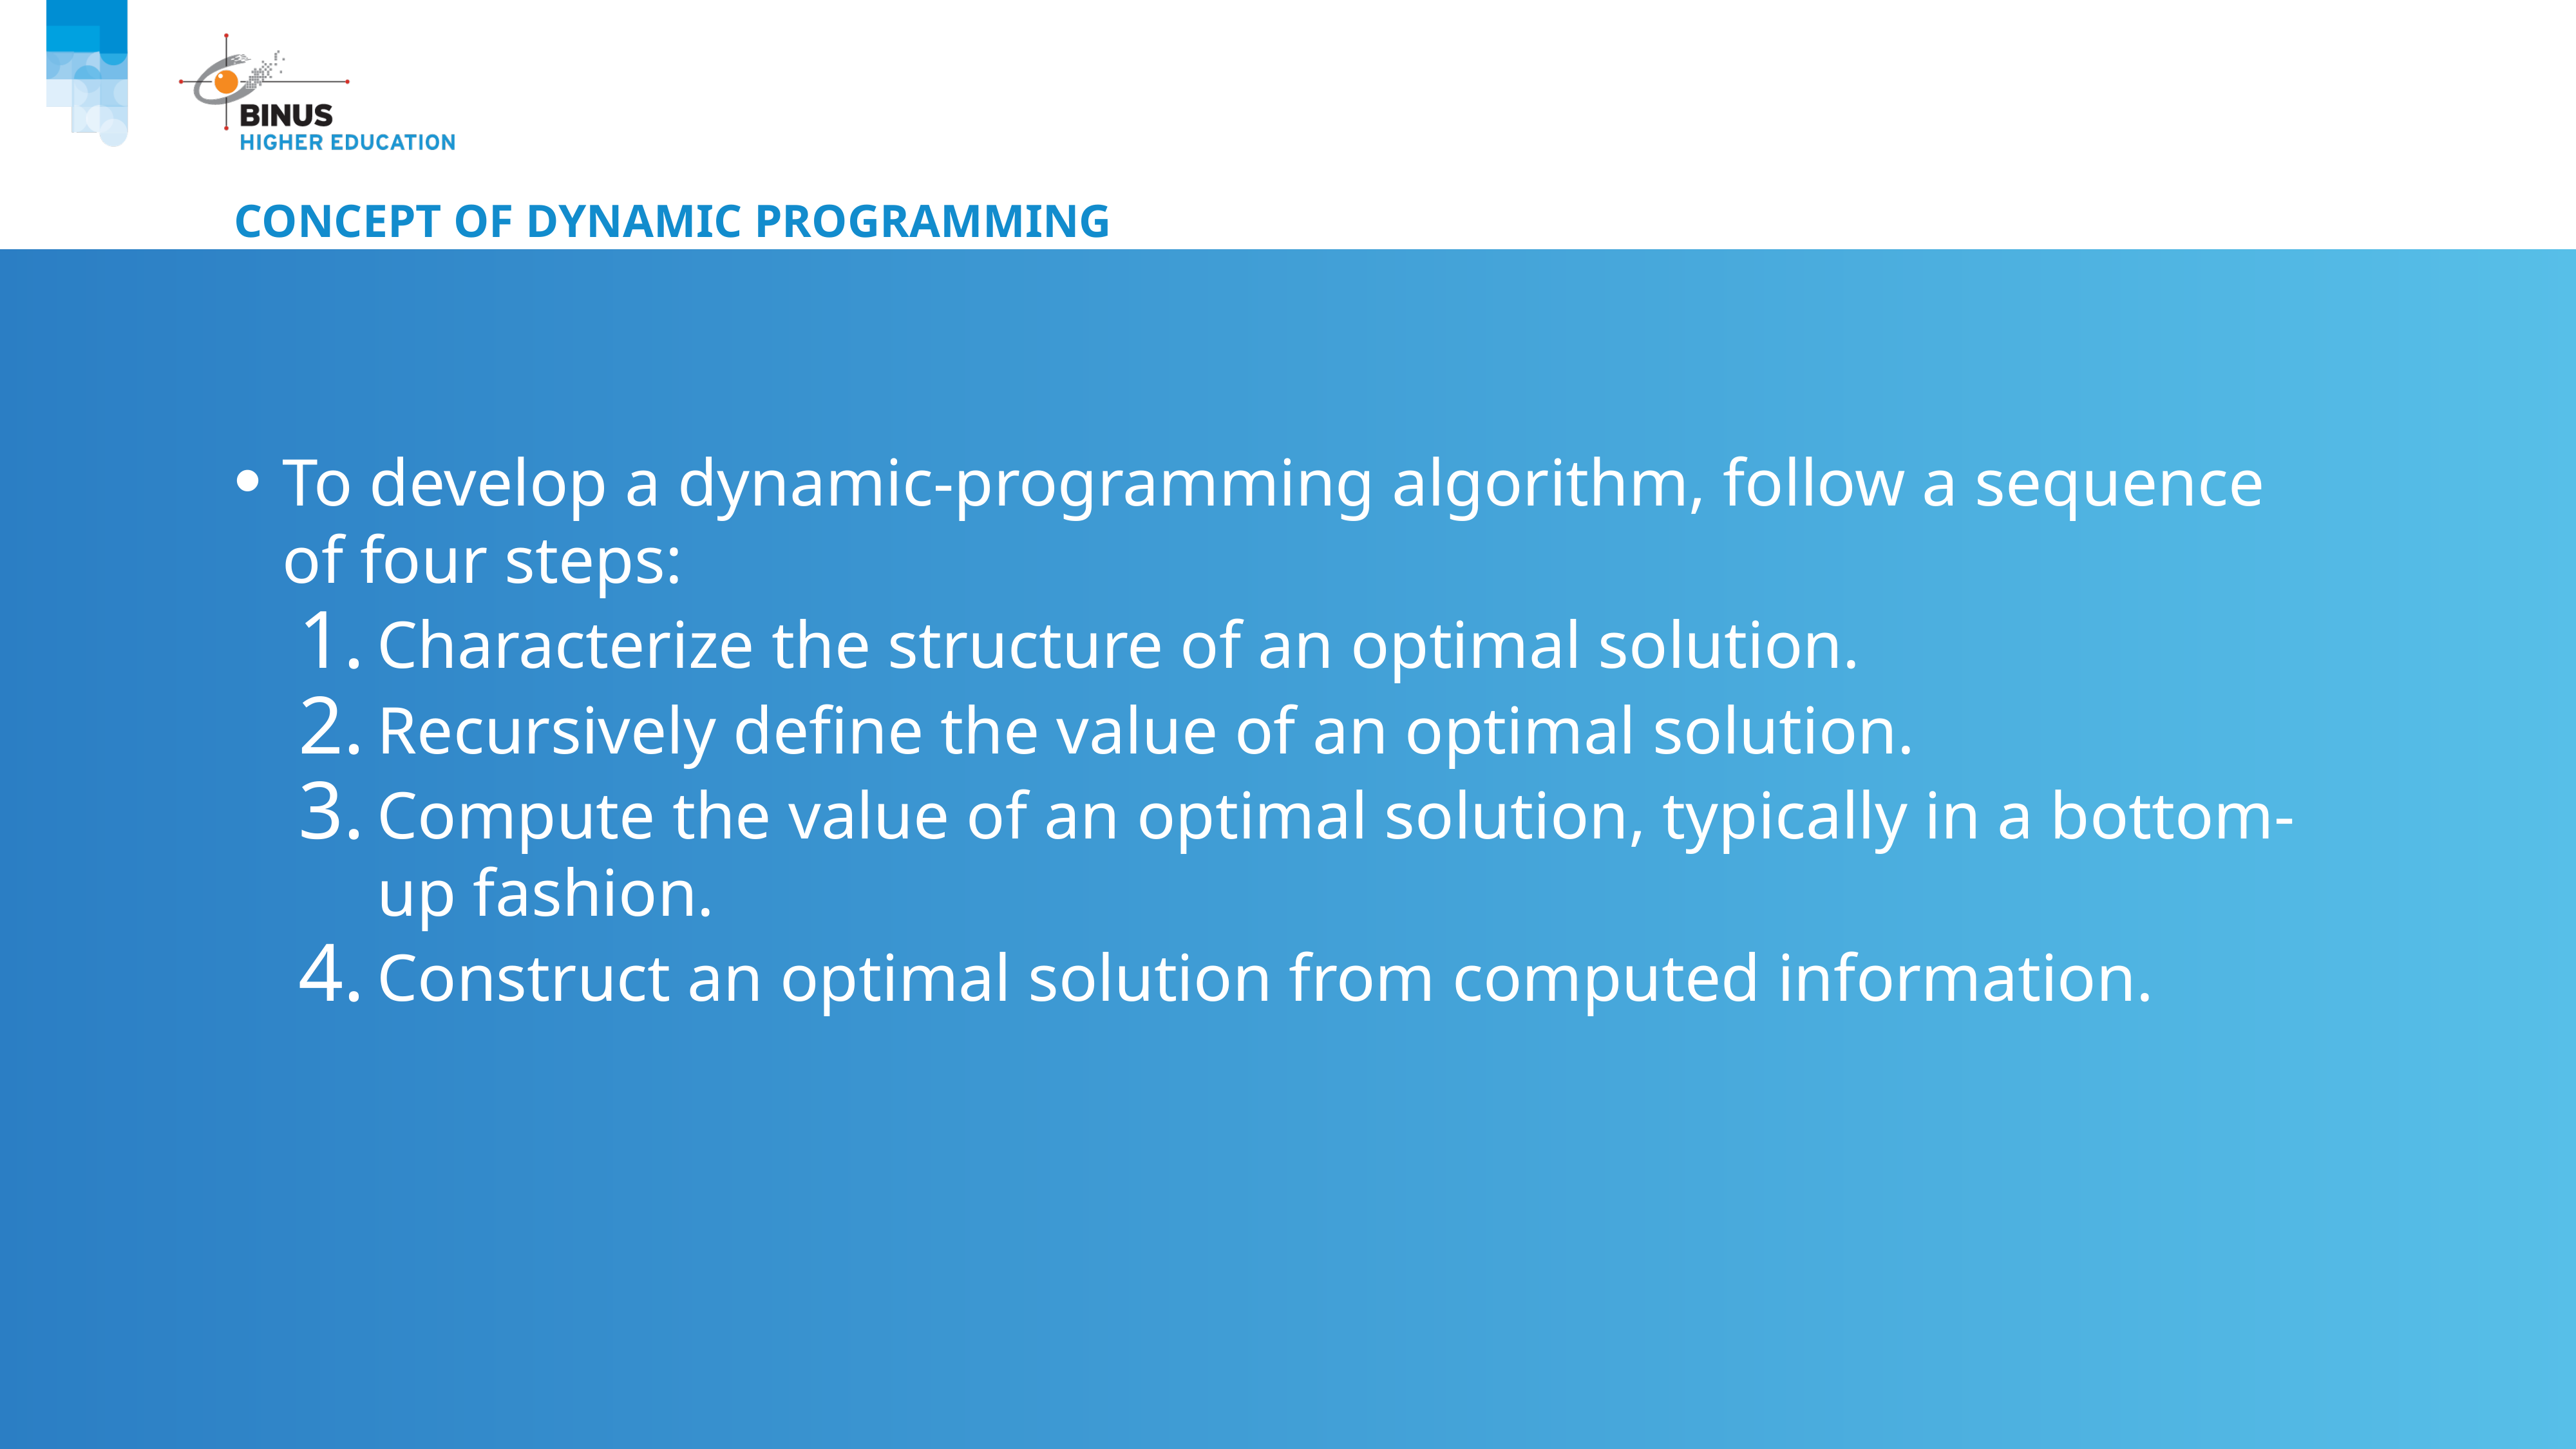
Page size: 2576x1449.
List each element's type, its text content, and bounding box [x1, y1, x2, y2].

list To develop a dynamic-programming algorithm, follow a sequence of four steps: Characterize the structure of an optimal solution. Recursively define the value of an optimal solution. Compute the value of an optimal solution, typically in a bottom-up fashion. Construct an optimal solution from computed information. [228, 435, 2349, 1337]
picture [46, 0, 455, 154]
title Concept of dynamic programming [228, 197, 1784, 252]
